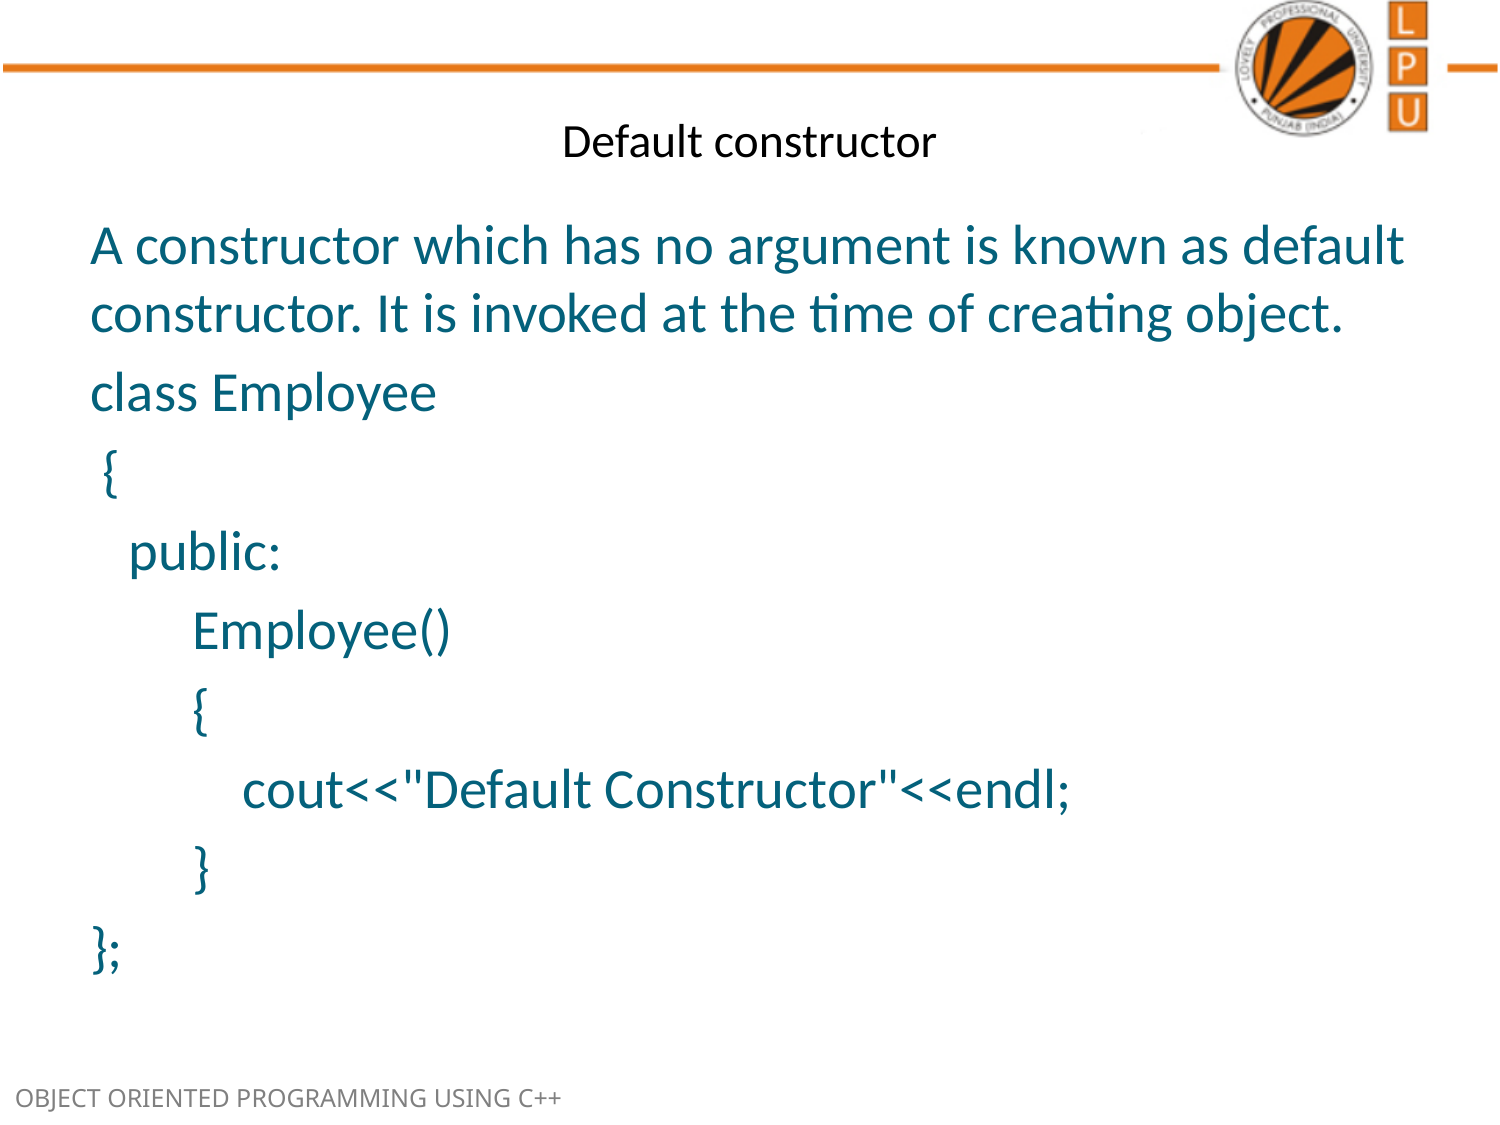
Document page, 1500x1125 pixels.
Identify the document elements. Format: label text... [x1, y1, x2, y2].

list A constructor which has no argument is known as default constructor. It is invoked at the time of creating object. class Employee { public: Employee() { cout<<"Default Constructor"<<endl; } }; [75, 200, 1425, 1005]
picture [3, 0, 1500, 155]
title Default constructor [75, 45, 1425, 200]
